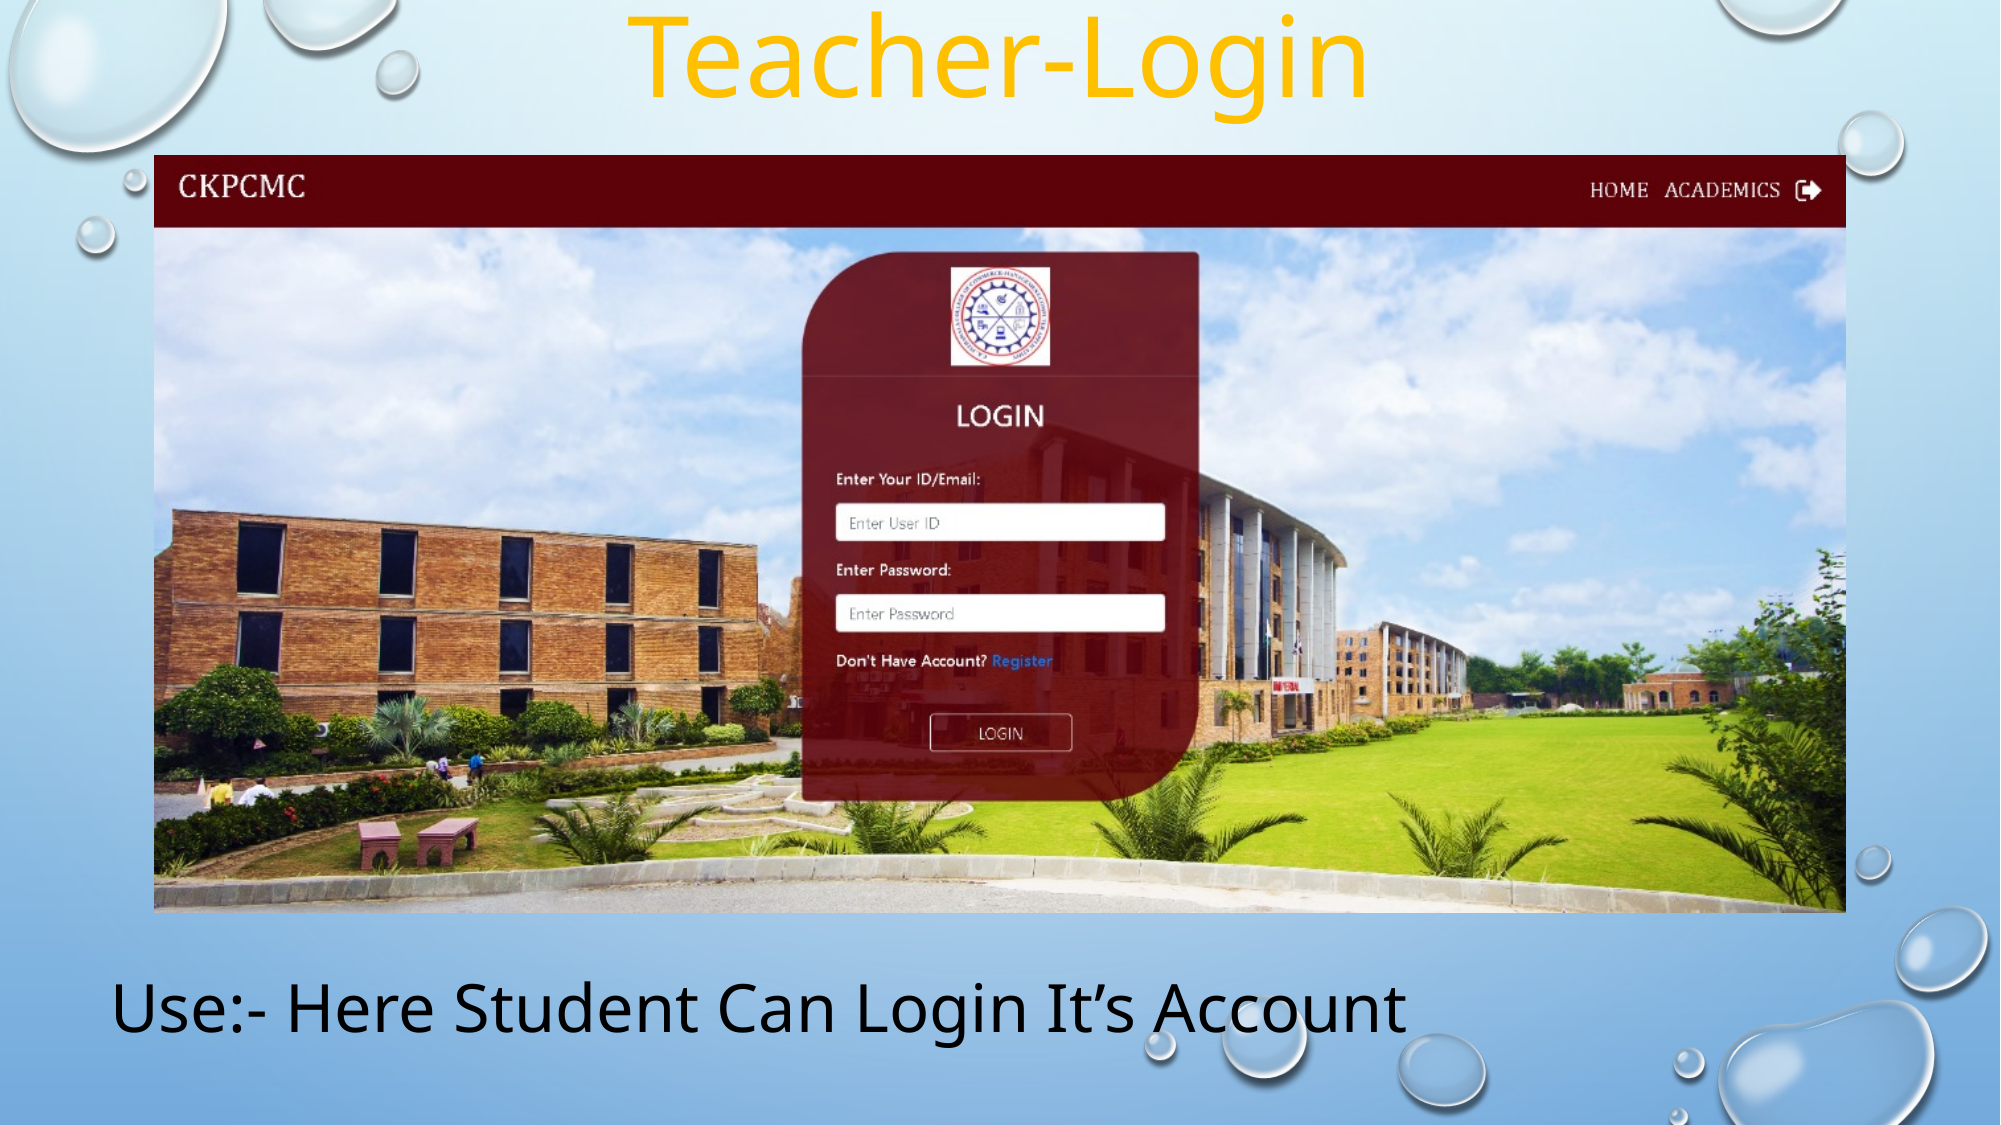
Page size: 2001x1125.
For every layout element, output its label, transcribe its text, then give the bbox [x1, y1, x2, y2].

text_box Teacher-Login [454, 0, 1545, 128]
picture [0, 0, 2000, 1125]
text_box Use:- Here Student Can Login It’s Account [94, 958, 2000, 1054]
